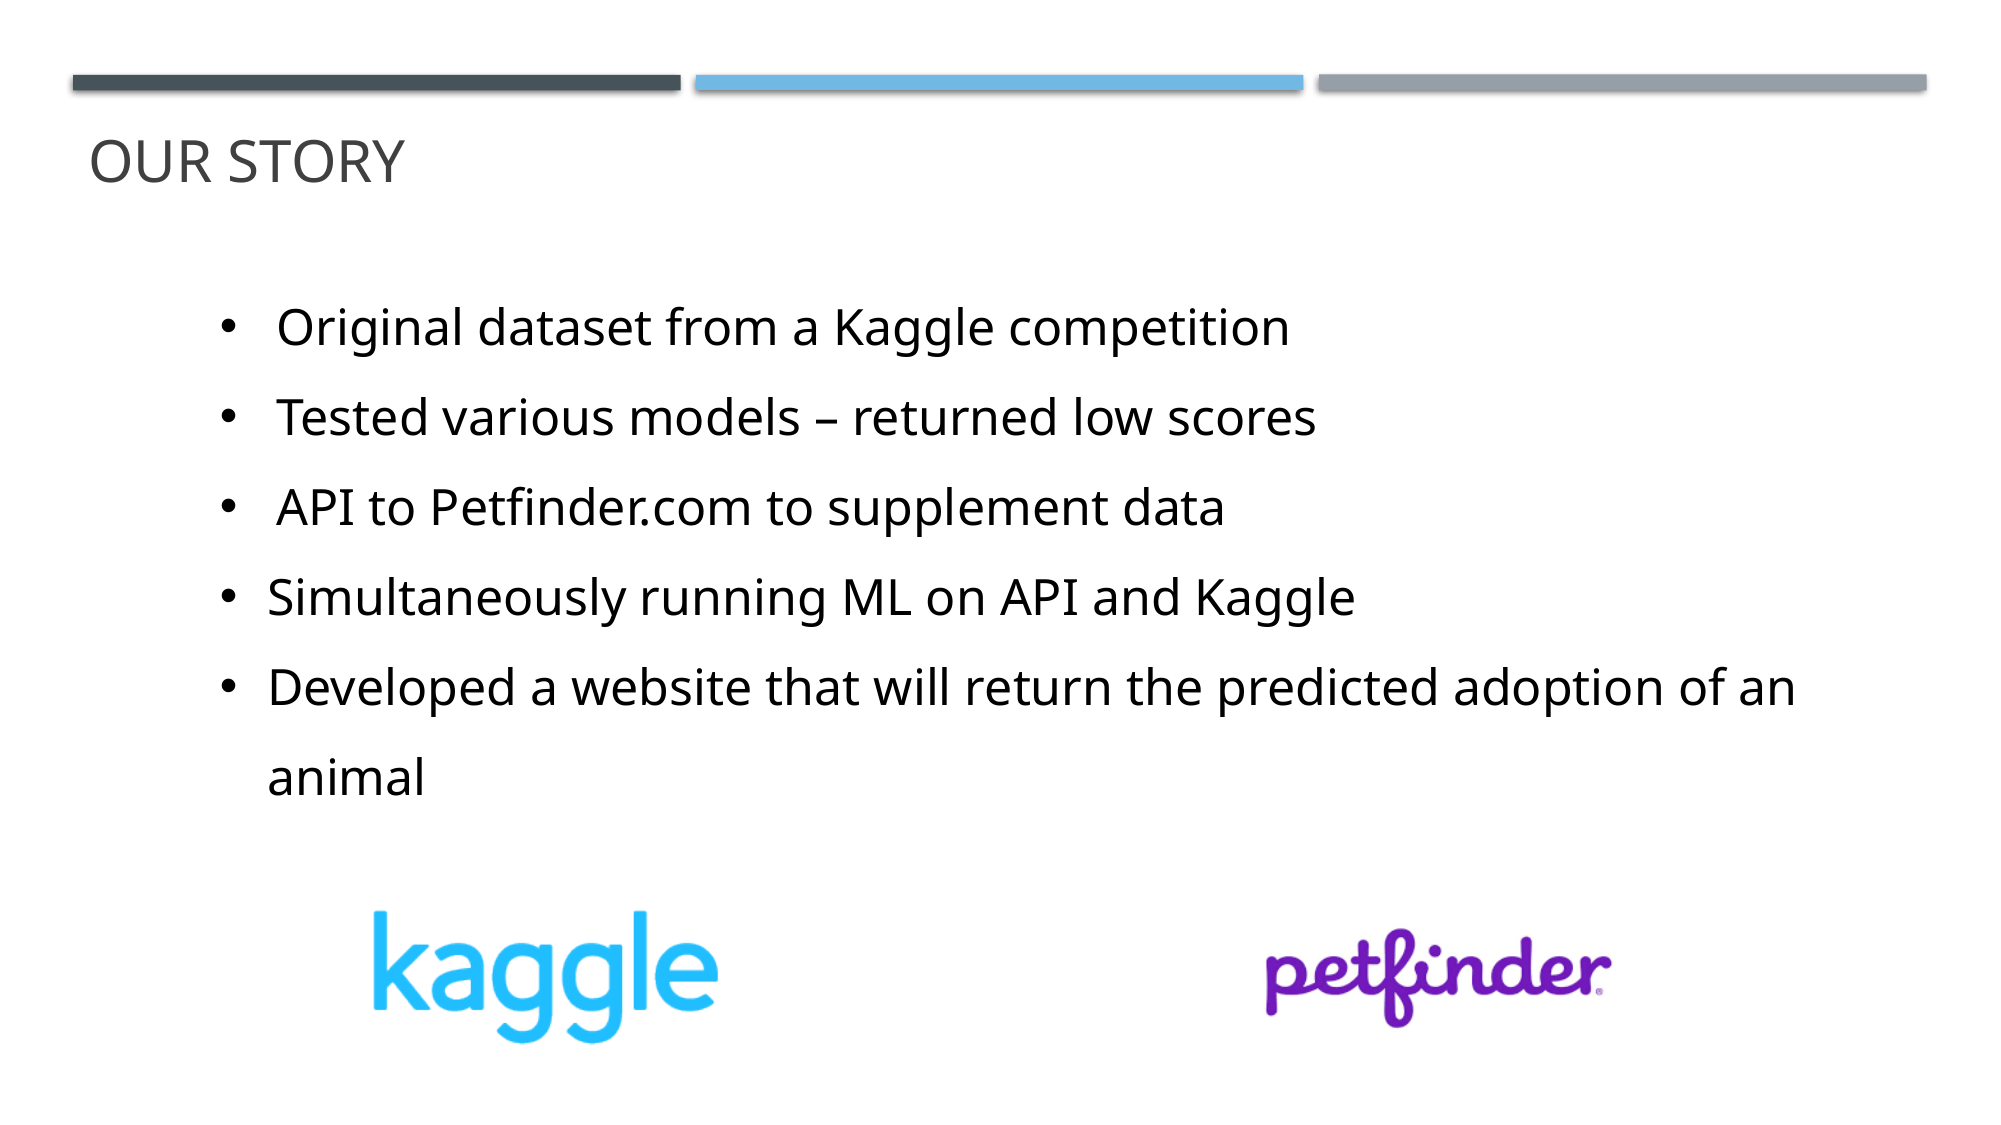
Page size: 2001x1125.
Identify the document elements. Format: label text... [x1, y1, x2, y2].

picture [1236, 909, 1643, 1046]
text_box Original dataset from a Kaggle competition Tested various models – returned low scores API to Petfinder.com to supplement data Simultaneously running ML on API and Kaggle Developed a website that will return the predicted adoption of an animal [205, 257, 1962, 813]
picture [357, 909, 734, 1046]
text_box [95, 117, 1905, 219]
title our story [73, 101, 1883, 203]
